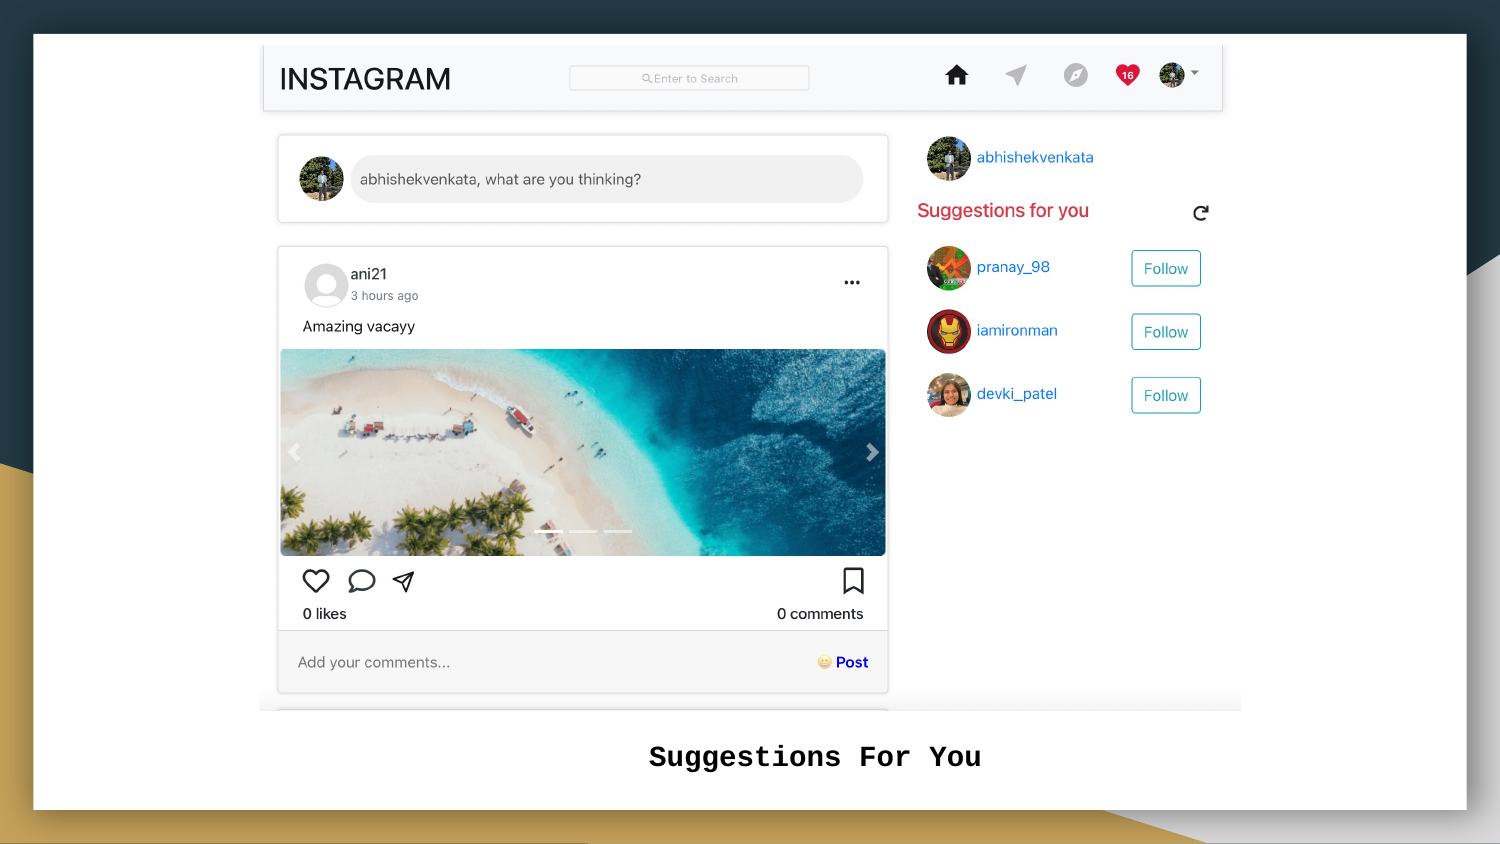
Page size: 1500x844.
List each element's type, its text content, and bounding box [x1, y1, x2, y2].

text_box Suggestions For You [602, 721, 1028, 787]
picture [258, 45, 1242, 711]
